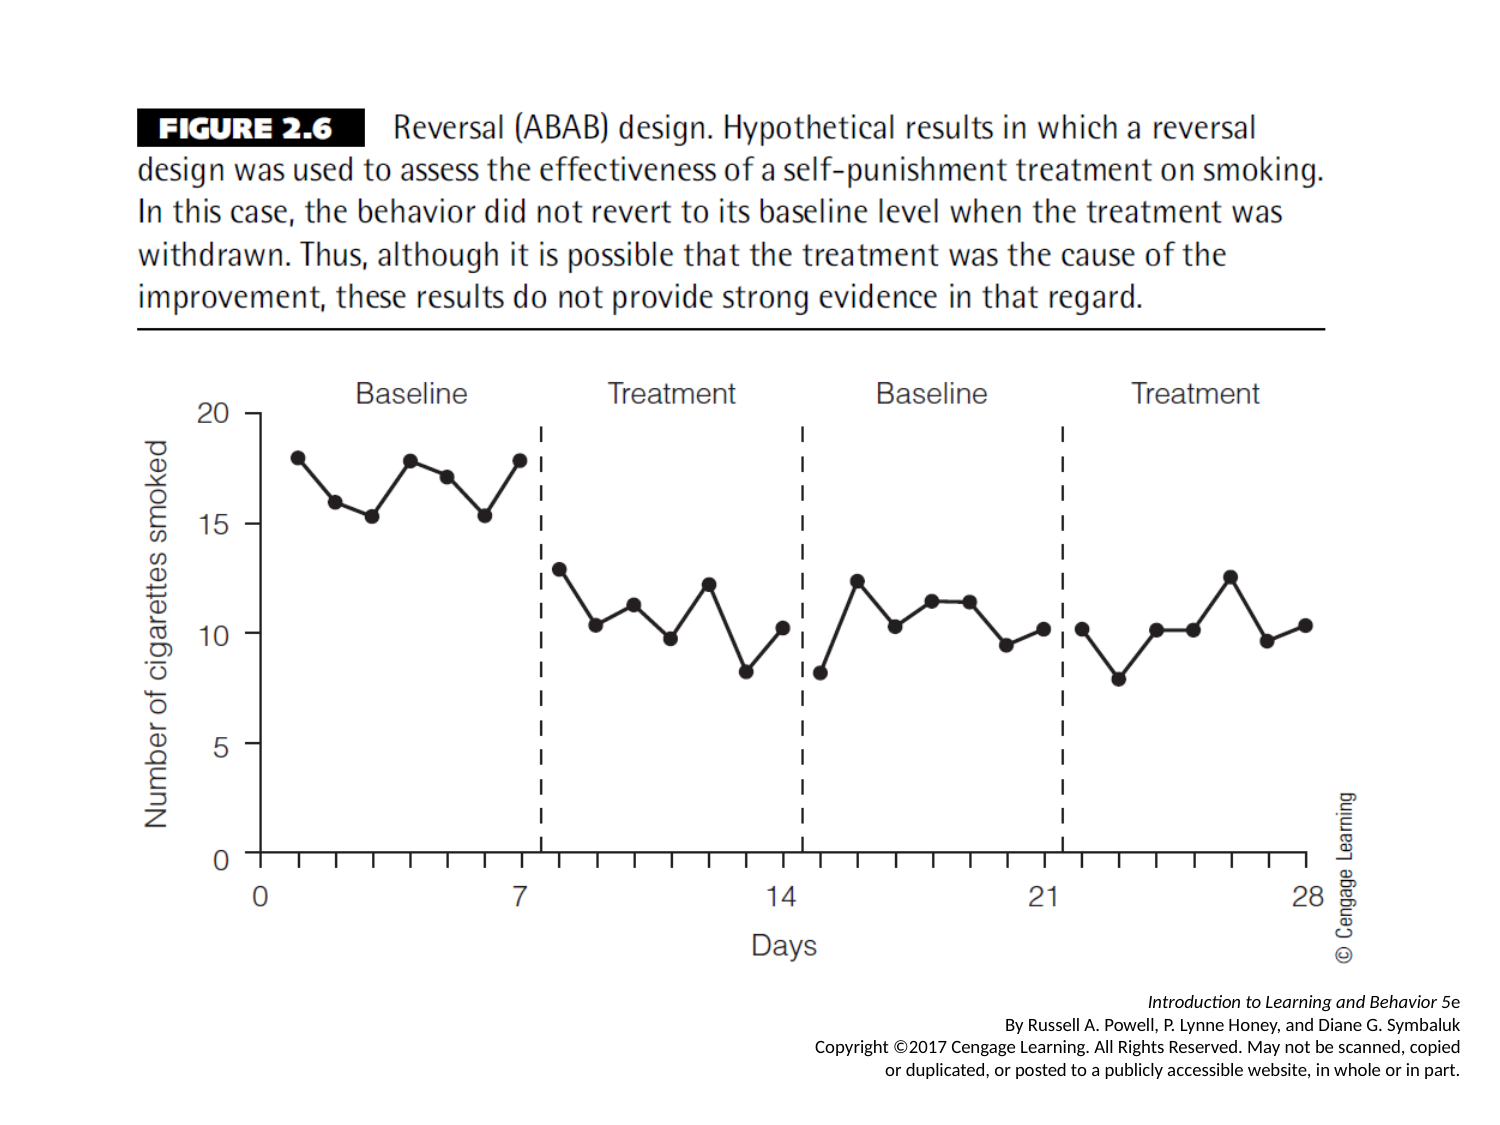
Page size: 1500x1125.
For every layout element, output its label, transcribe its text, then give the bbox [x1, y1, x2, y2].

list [130, 99, 1371, 970]
title Figure 2.6 [75, 45, 1425, 233]
